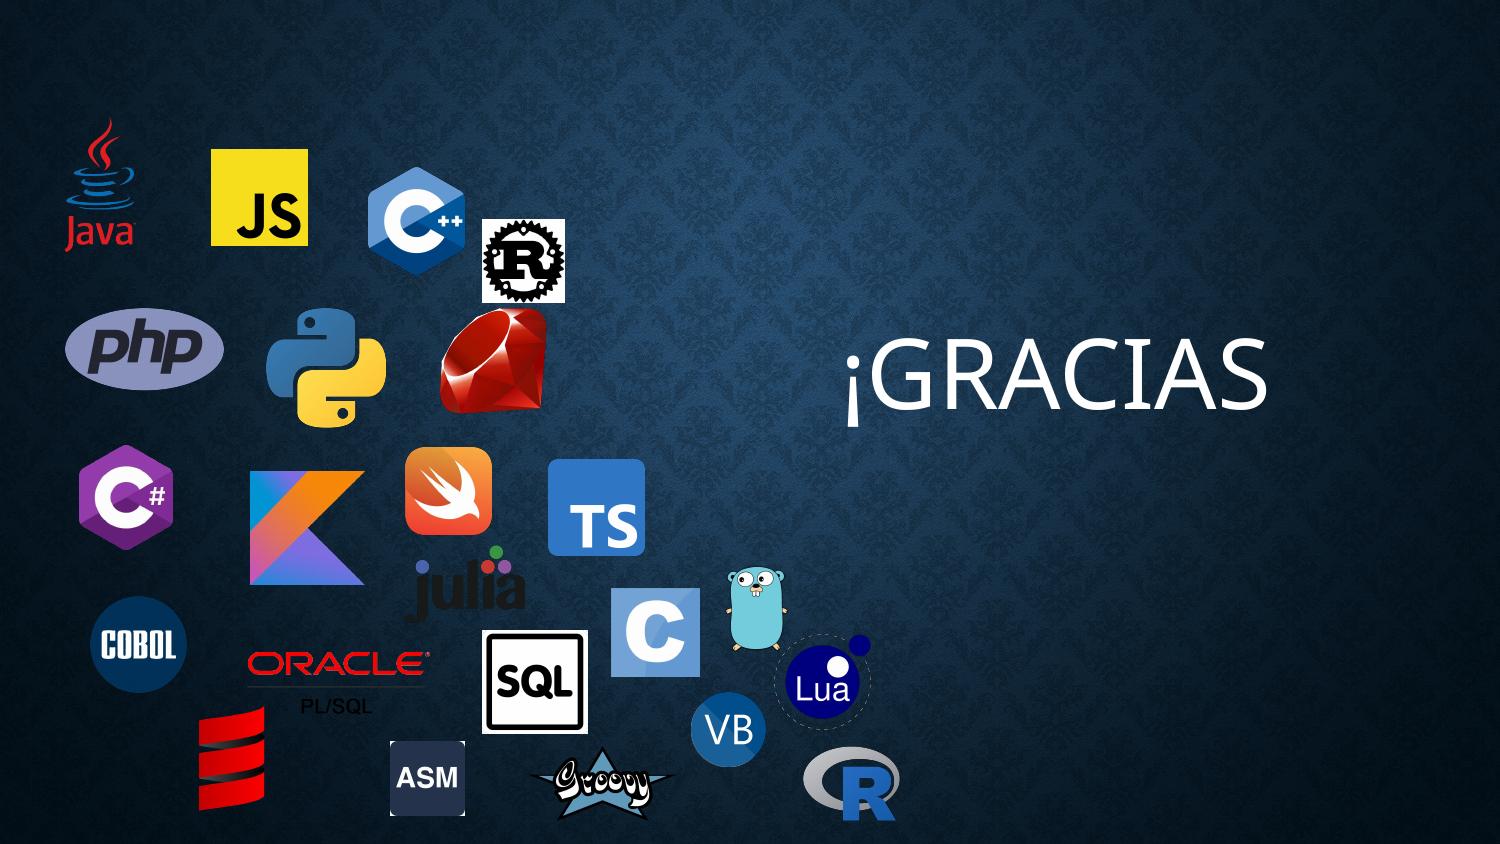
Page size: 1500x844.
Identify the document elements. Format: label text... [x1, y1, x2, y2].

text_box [20, 105, 871, 811]
title ¡Gracias [876, 295, 1434, 441]
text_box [870, 741, 900, 822]
